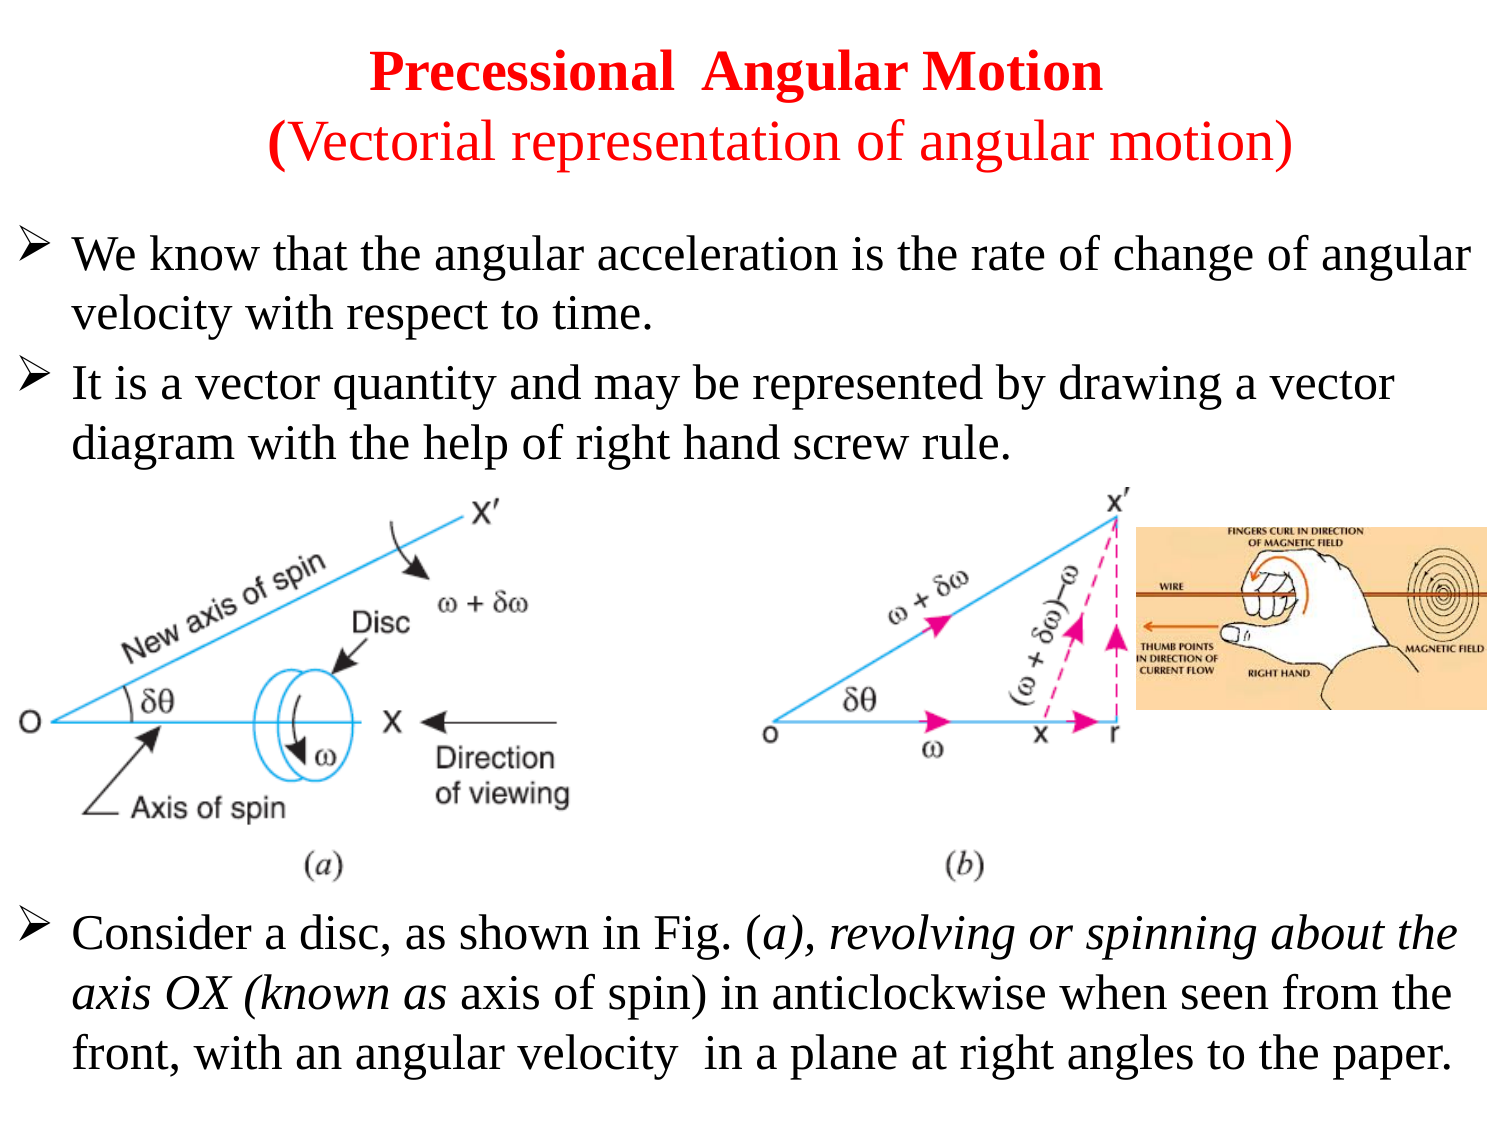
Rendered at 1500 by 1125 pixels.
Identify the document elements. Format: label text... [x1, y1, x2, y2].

picture [2, 487, 1487, 888]
text_box Precessional Angular Motion (Vectorial representation of angular motion) [150, 24, 1325, 180]
list We know that the angular acceleration is the rate of change of angular velocity with respect to time. It is a vector quantity and may be represented by drawing a vector diagram with the help of right hand screw rule. Consider a disc, as shown in Fig. (a), revolving or spinning about the axis OX (known as axis of spin) in anticlockwise when seen from the front, with an angular velocity in a plane at right angles to the paper. [0, 212, 1500, 1125]
